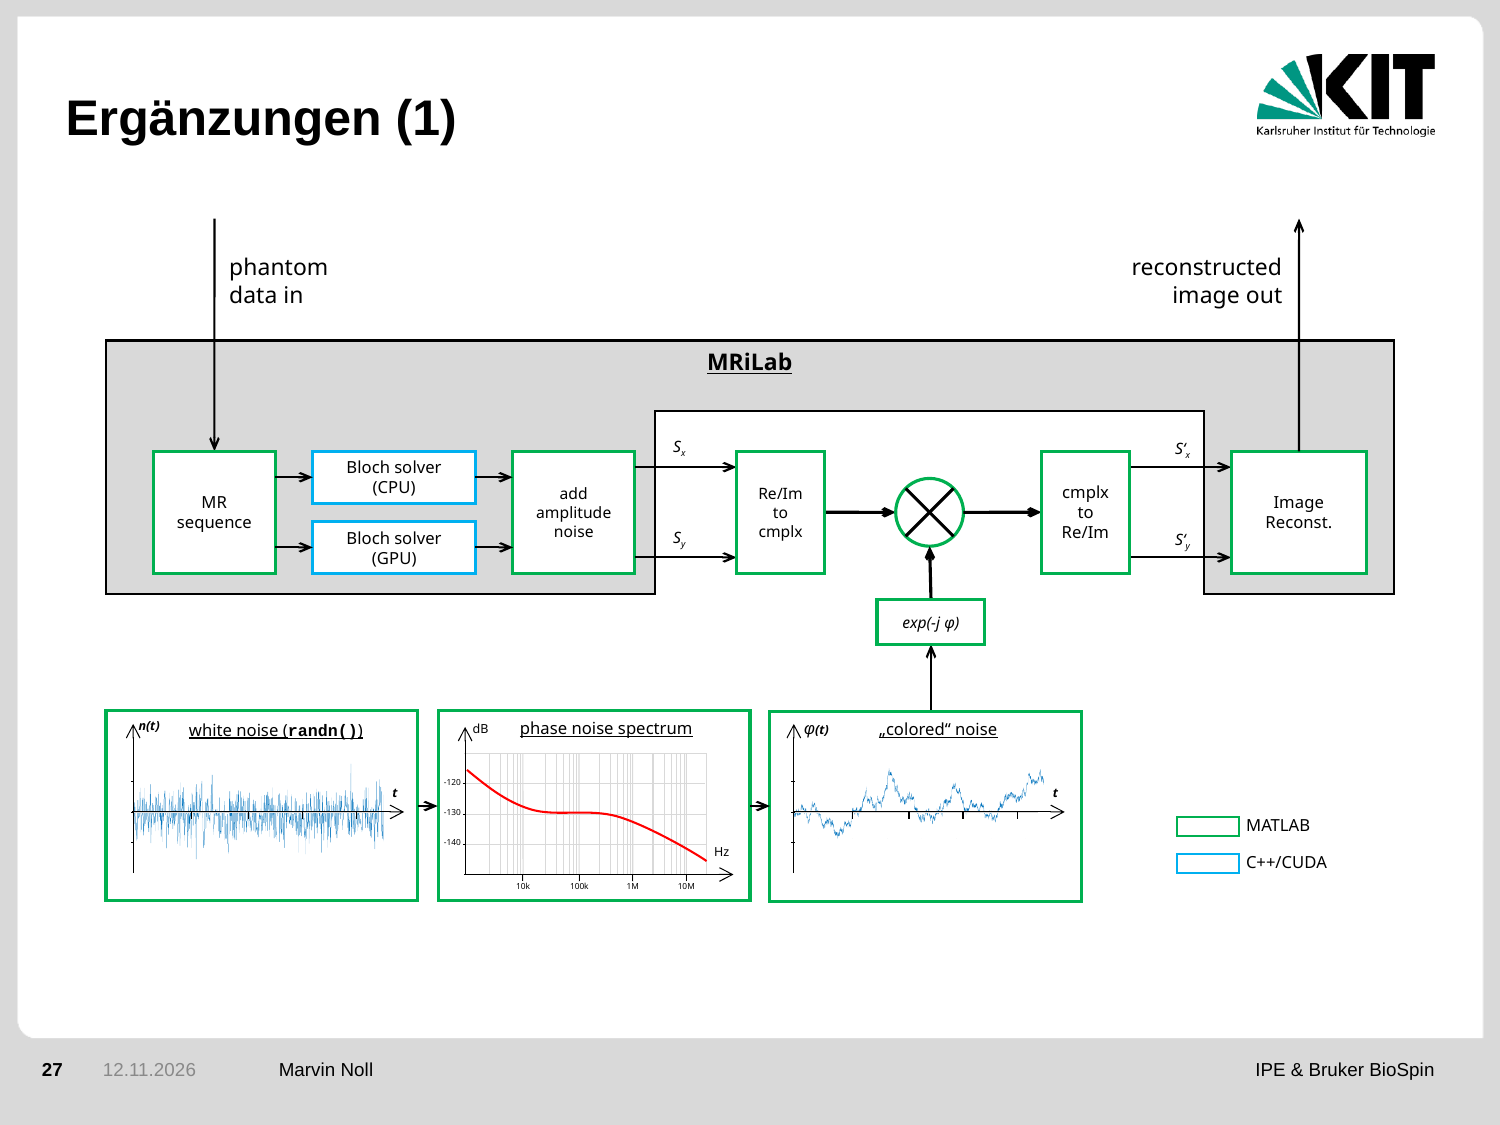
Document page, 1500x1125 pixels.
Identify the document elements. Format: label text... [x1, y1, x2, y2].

slide_number 27 [41, 1057, 96, 1106]
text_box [105, 218, 1394, 903]
title Ergänzungen (1) [65, 64, 1192, 147]
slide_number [102, 1057, 272, 1118]
picture [0, 0, 1500, 1125]
